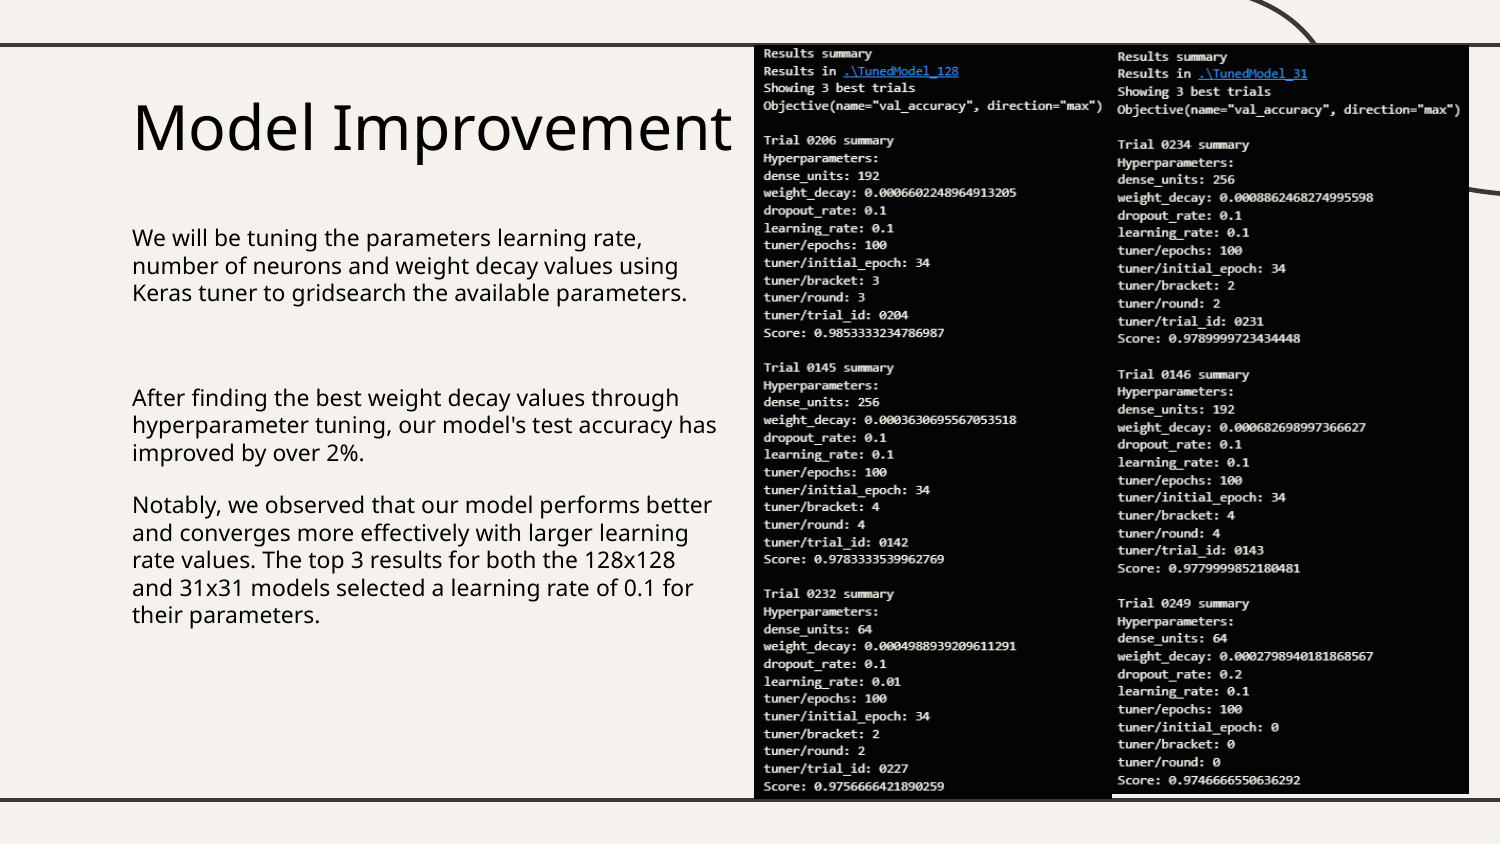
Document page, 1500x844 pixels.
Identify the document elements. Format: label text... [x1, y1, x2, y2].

title Model Improvement [116, 72, 749, 167]
list We will be tuning the parameters learning rate, number of neurons and weight decay values using Keras tuner to gridsearch the available parameters. After finding the best weight decay values through hyperparameter tuning, our model's test accuracy has improved by over 2%. Notably, we observed that our model performs better and converges more effectively with larger learning rate values. The top 3 results for both the 128x128 and 31x31 models selected a learning rate of 0.1 for their parameters. [116, 208, 734, 750]
picture [754, 44, 1469, 799]
